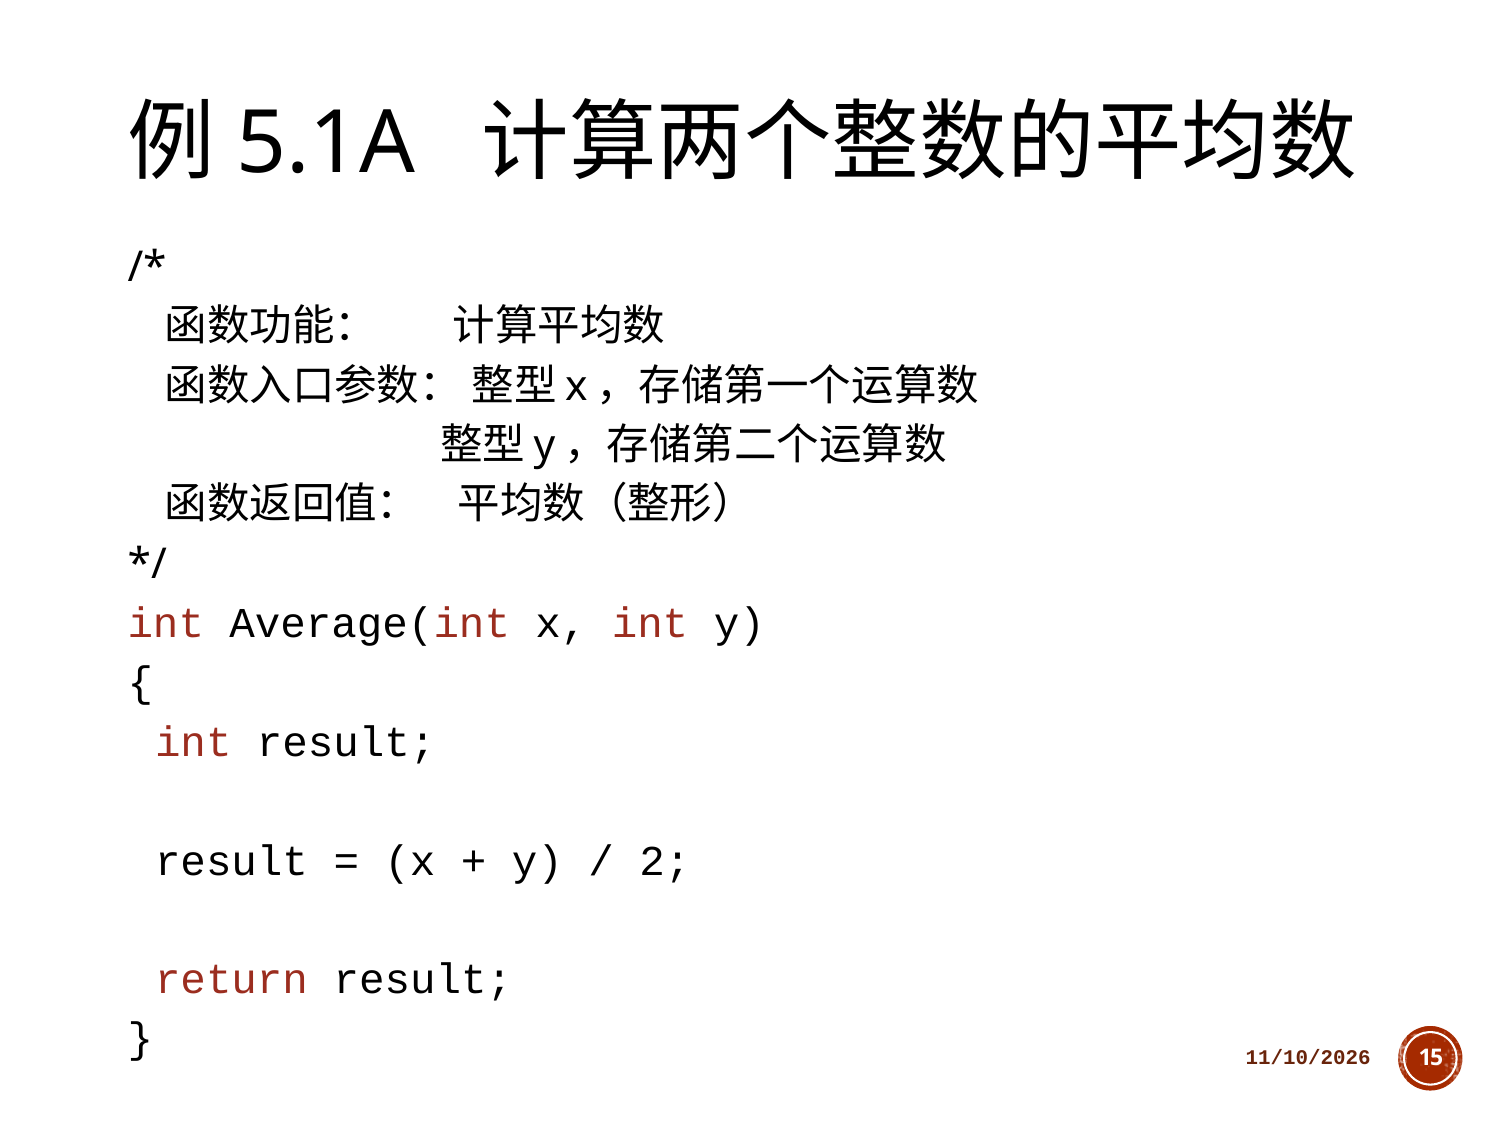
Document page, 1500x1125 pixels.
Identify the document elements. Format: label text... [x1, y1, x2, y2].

slide_number 15 [1391, 1028, 1471, 1089]
list /* 函数功能： 计算平均数 函数入口参数： 整型x，存储第一个运算数 整型y，存储第二个运算数 函数返回值： 平均数（整形） */ int Average(int x, int y) { int result; result = (x + y) / 2; return result; } [112, 243, 1388, 1071]
title 例5.1a 计算两个整数的平均数 [112, 79, 1388, 209]
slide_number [982, 1028, 1386, 1089]
